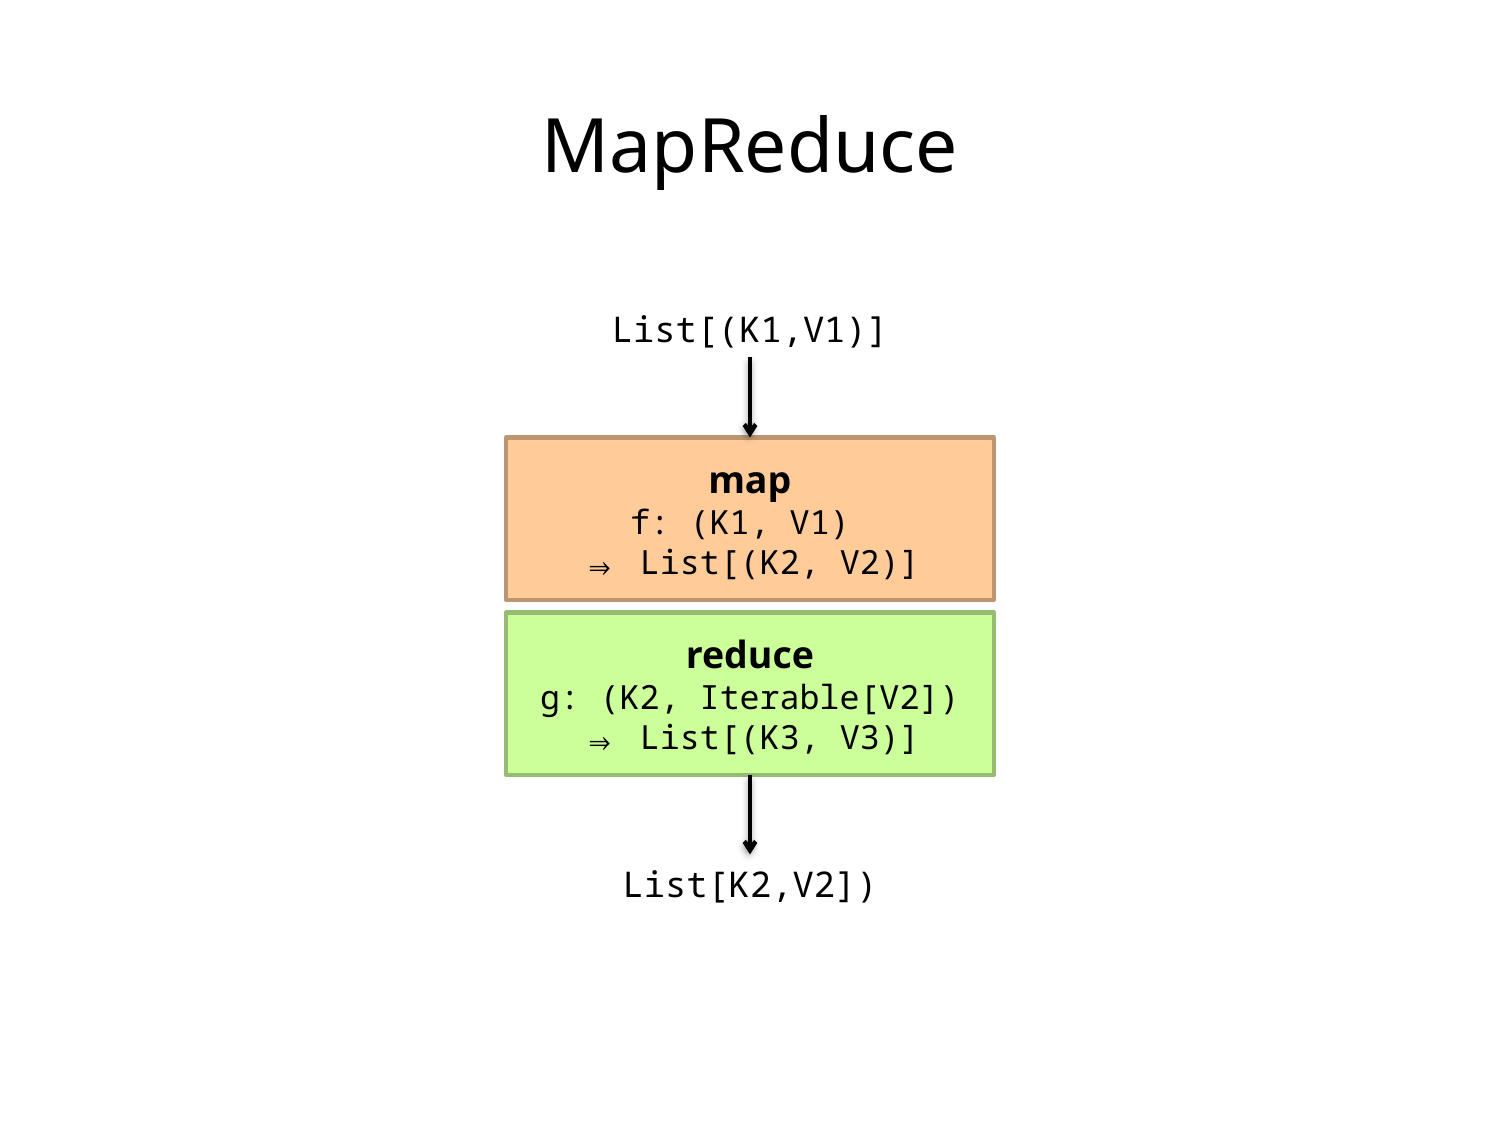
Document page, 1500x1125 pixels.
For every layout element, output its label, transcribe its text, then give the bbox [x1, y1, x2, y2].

text_box List[(K1,V1)] [500, 299, 1000, 358]
text_box MapReduce [0, 90, 1500, 203]
text_box List[K2,V2]) [500, 854, 1000, 912]
text_box map f: (K1, V1) ⇒ List[(K2, V2)] [504, 435, 996, 602]
text_box reduce g: (K2, Iterable[V2]) ⇒ List[(K3, V3)] [504, 610, 996, 777]
